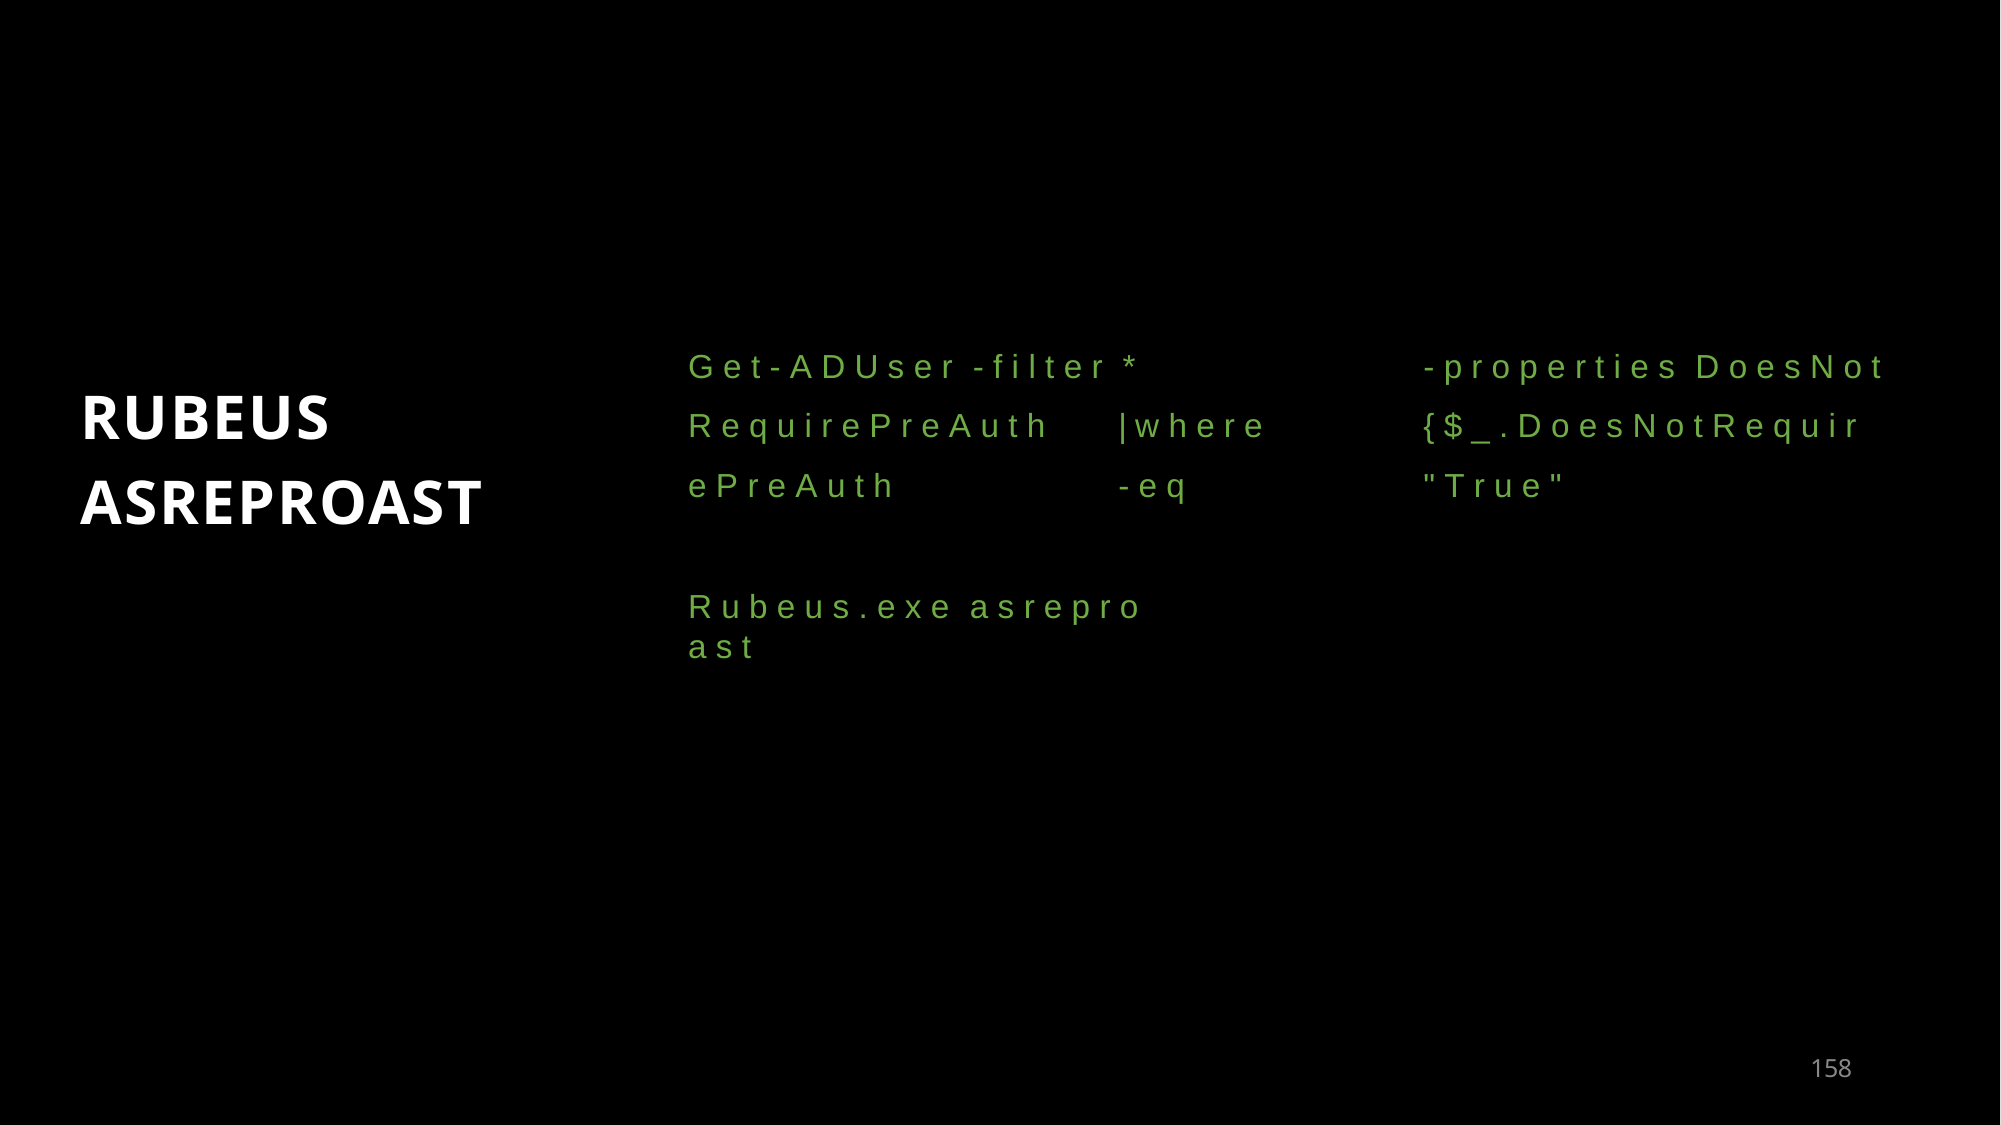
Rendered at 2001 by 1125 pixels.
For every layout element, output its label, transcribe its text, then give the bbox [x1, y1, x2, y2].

text_box R u b e u s . e x e a s r e p r o a s t [686, 582, 1161, 665]
slide_number 151 [897, 1033, 1887, 1125]
text_box G e t - A D U s e r - f i l t e r * - p r o p e r t i e s D o e s N o t R e q u i r e P r e A u t h | w h e r e { $ _ . D o e s N o t R e q u i r e P r e A u t h - e q " T r u e " [686, 322, 1885, 505]
text_box RUBEUS ASREPROAST [78, 363, 563, 537]
